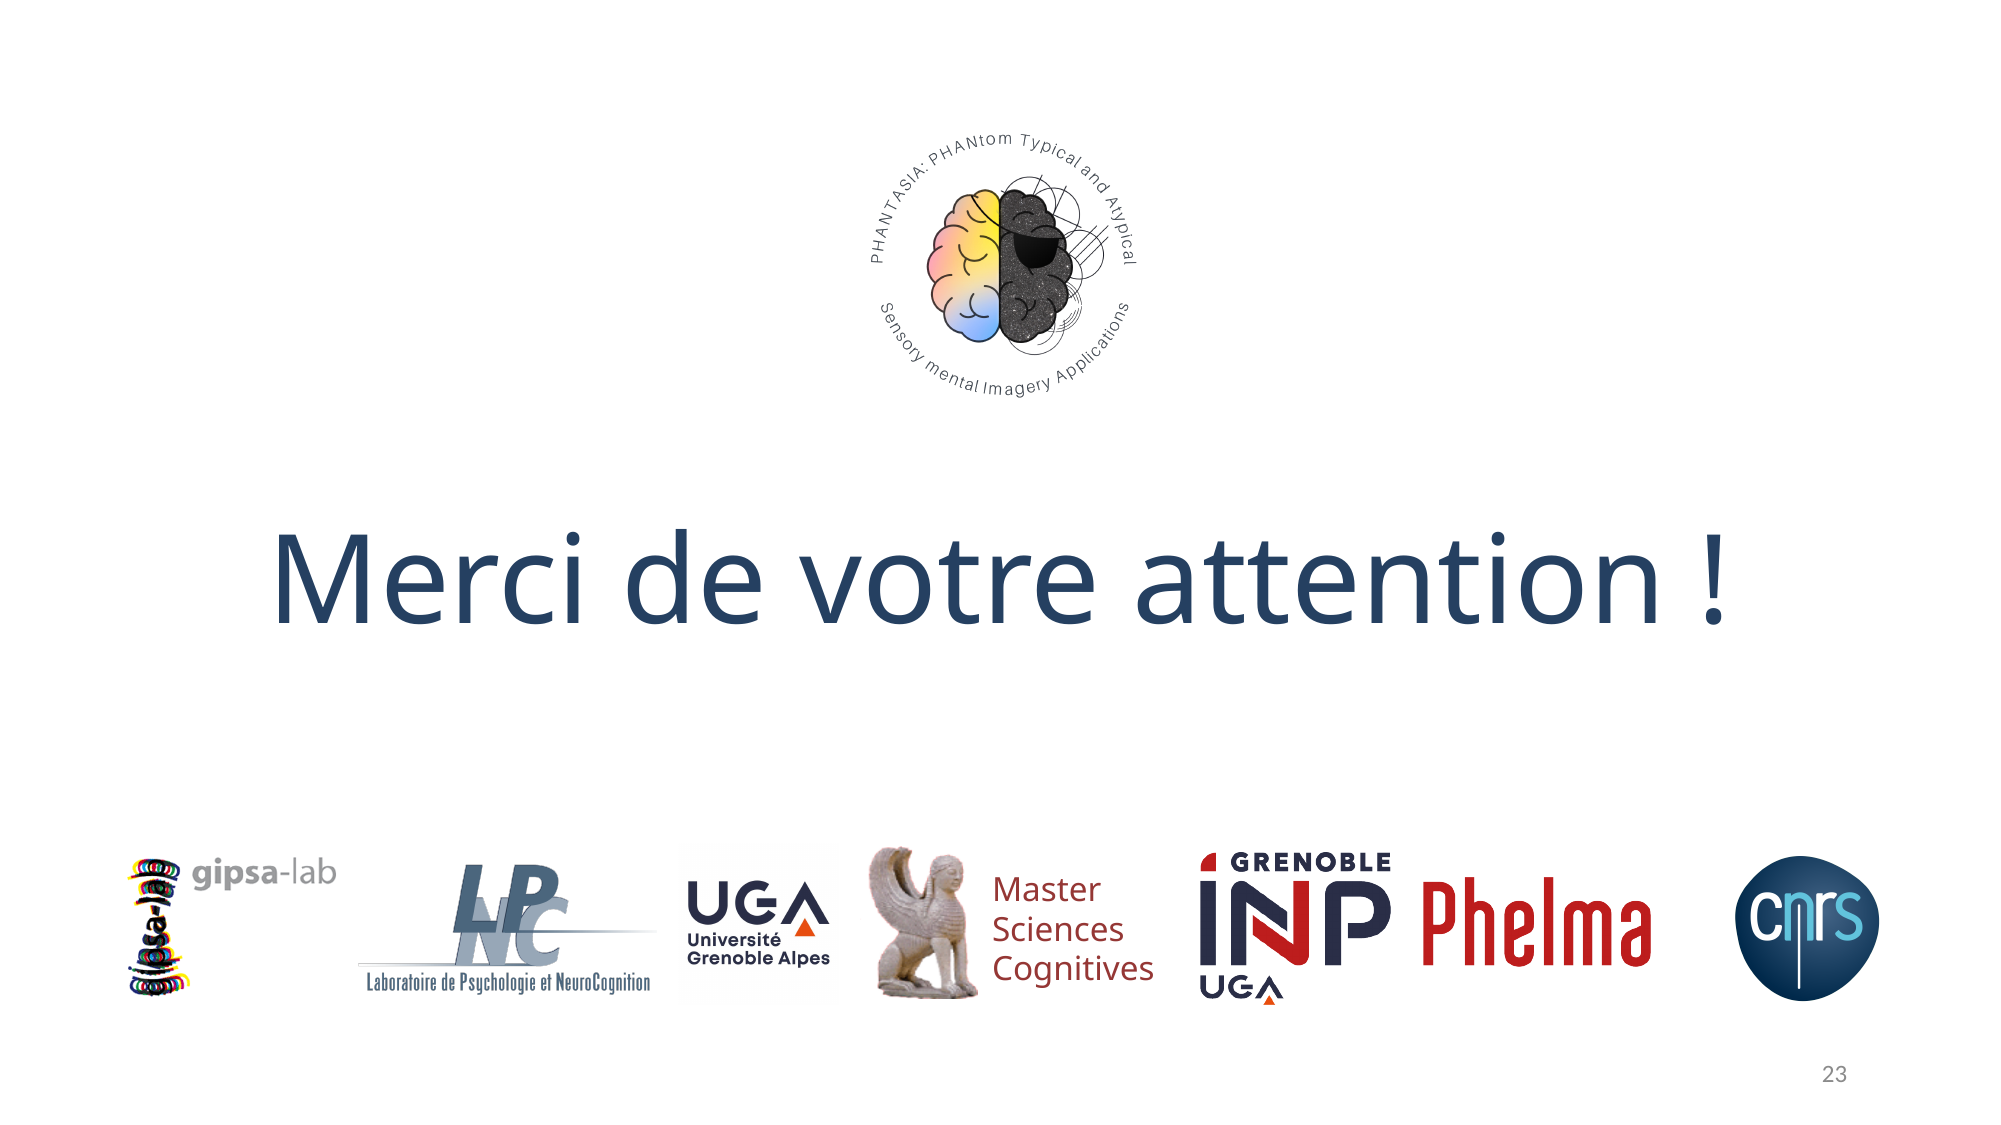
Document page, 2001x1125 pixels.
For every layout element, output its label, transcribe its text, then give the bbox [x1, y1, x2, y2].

title Merci de votre attention ! [249, 504, 1750, 658]
slide_number 23 [1412, 1042, 1863, 1103]
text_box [860, 846, 1179, 999]
picture [1672, 852, 1942, 1005]
picture [118, 846, 337, 1000]
picture [358, 843, 657, 997]
picture [854, 120, 1146, 413]
picture [1200, 852, 1651, 1005]
picture [677, 843, 839, 1005]
